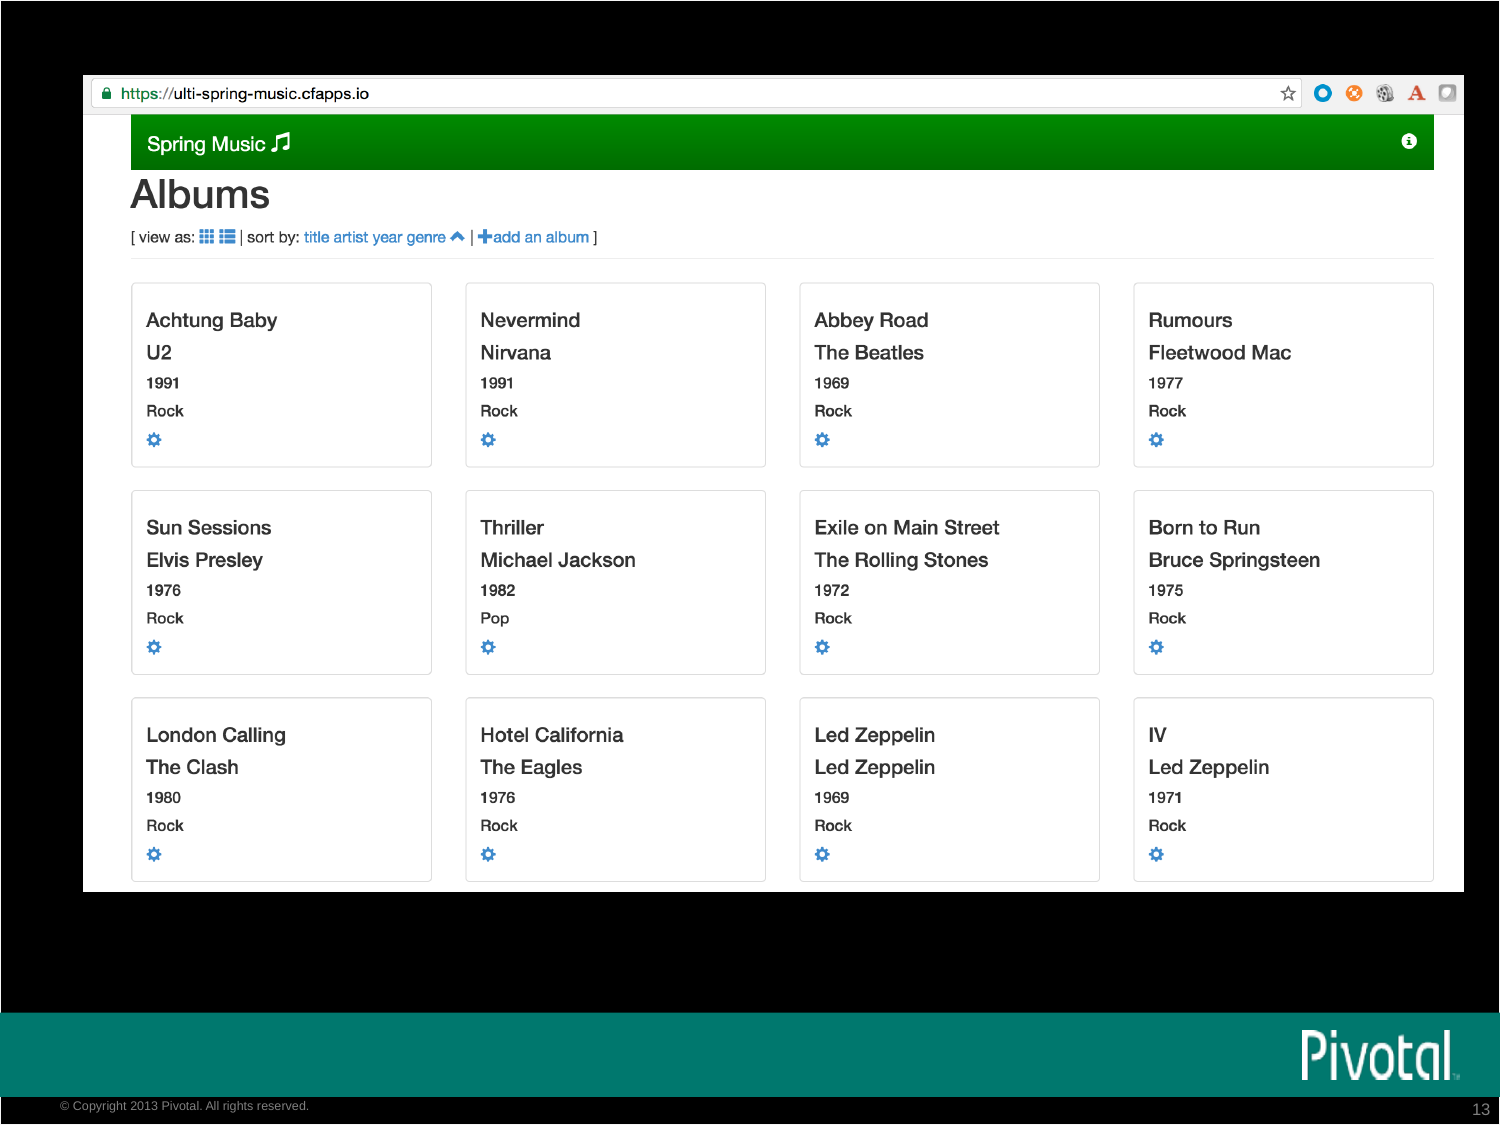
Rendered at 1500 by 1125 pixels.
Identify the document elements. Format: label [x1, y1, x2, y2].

picture [1302, 1030, 1460, 1080]
picture [83, 75, 1465, 892]
